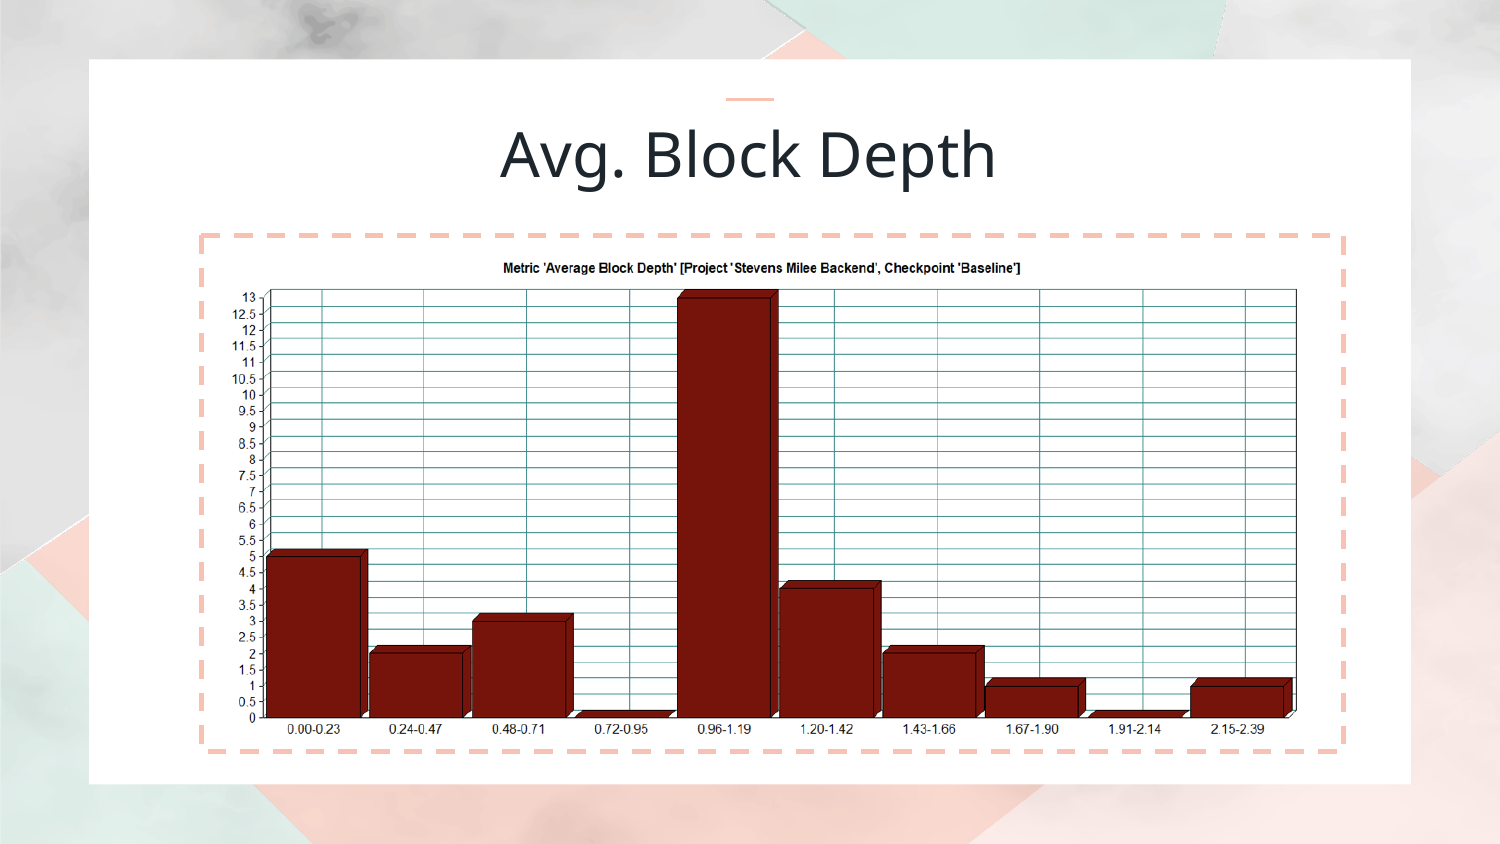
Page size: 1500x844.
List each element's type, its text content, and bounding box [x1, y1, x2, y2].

title Avg. Block Depth [323, 99, 1177, 187]
picture [0, 0, 1500, 844]
